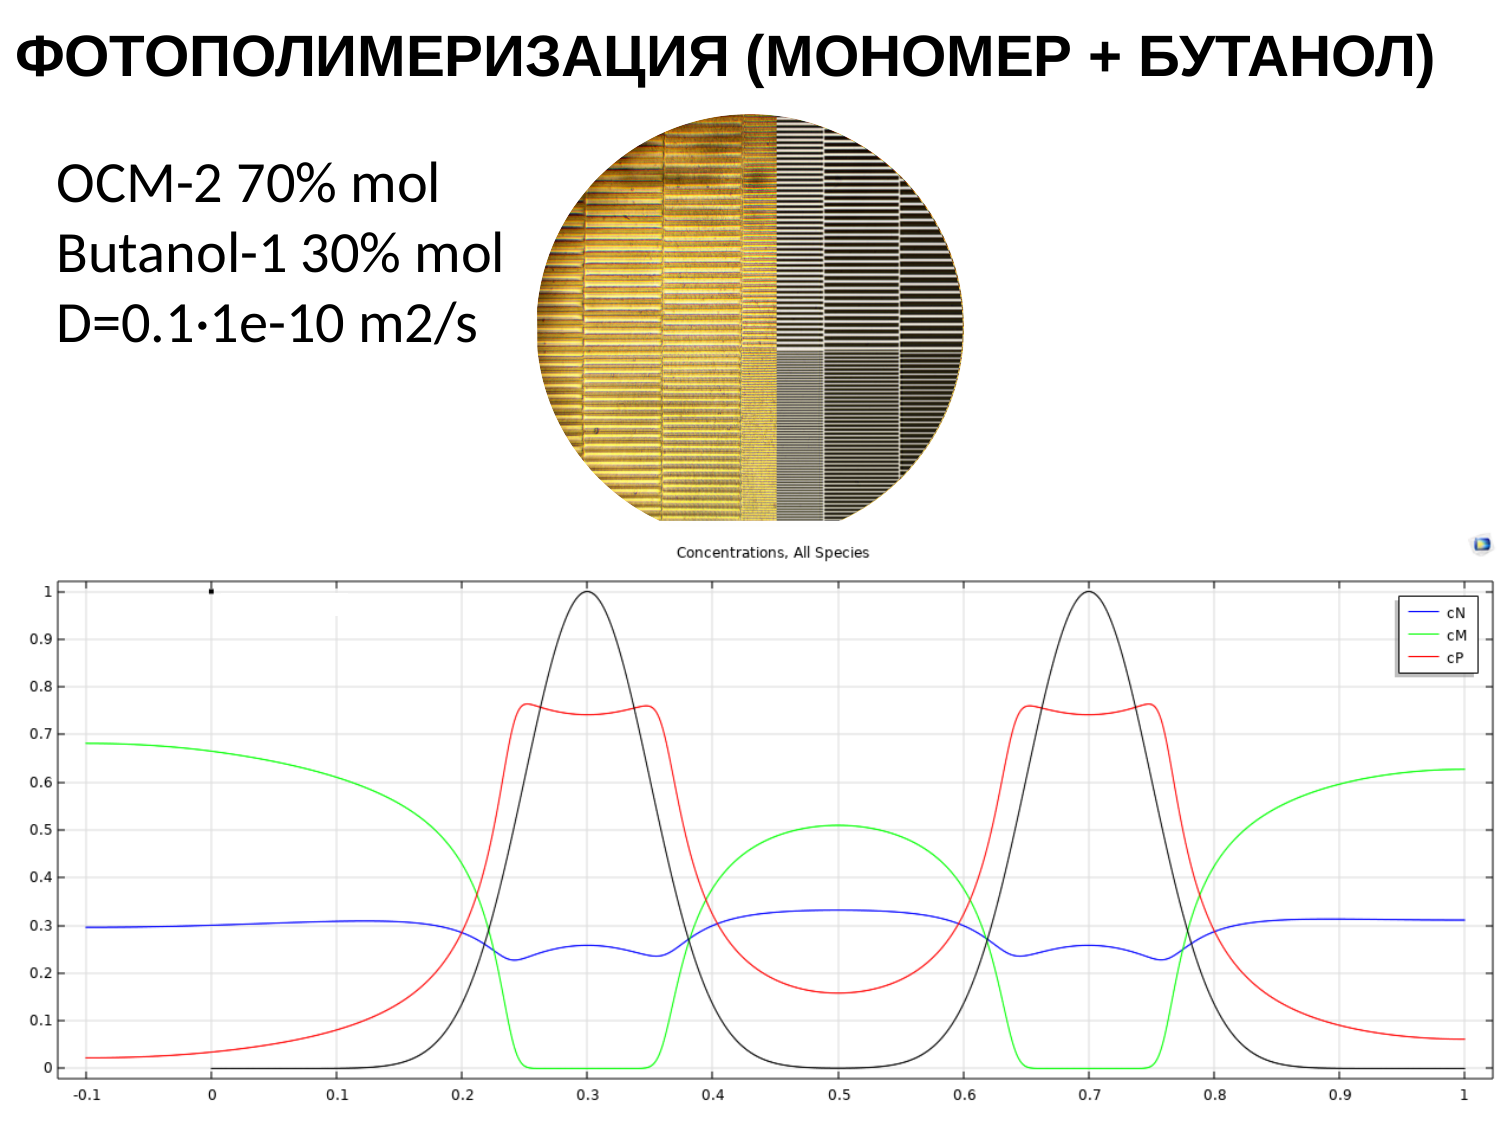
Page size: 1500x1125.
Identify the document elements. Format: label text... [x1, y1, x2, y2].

title ФОТОПОЛИМЕРИЗАЦИЯ (МОНОМЕР + БУТАНОЛ) [0, 0, 1500, 115]
picture [0, 114, 1500, 1106]
text_box OCM-2 70% mol Butanol-1 30% mol D=0.1·1e-10 m2/s [42, 136, 521, 362]
